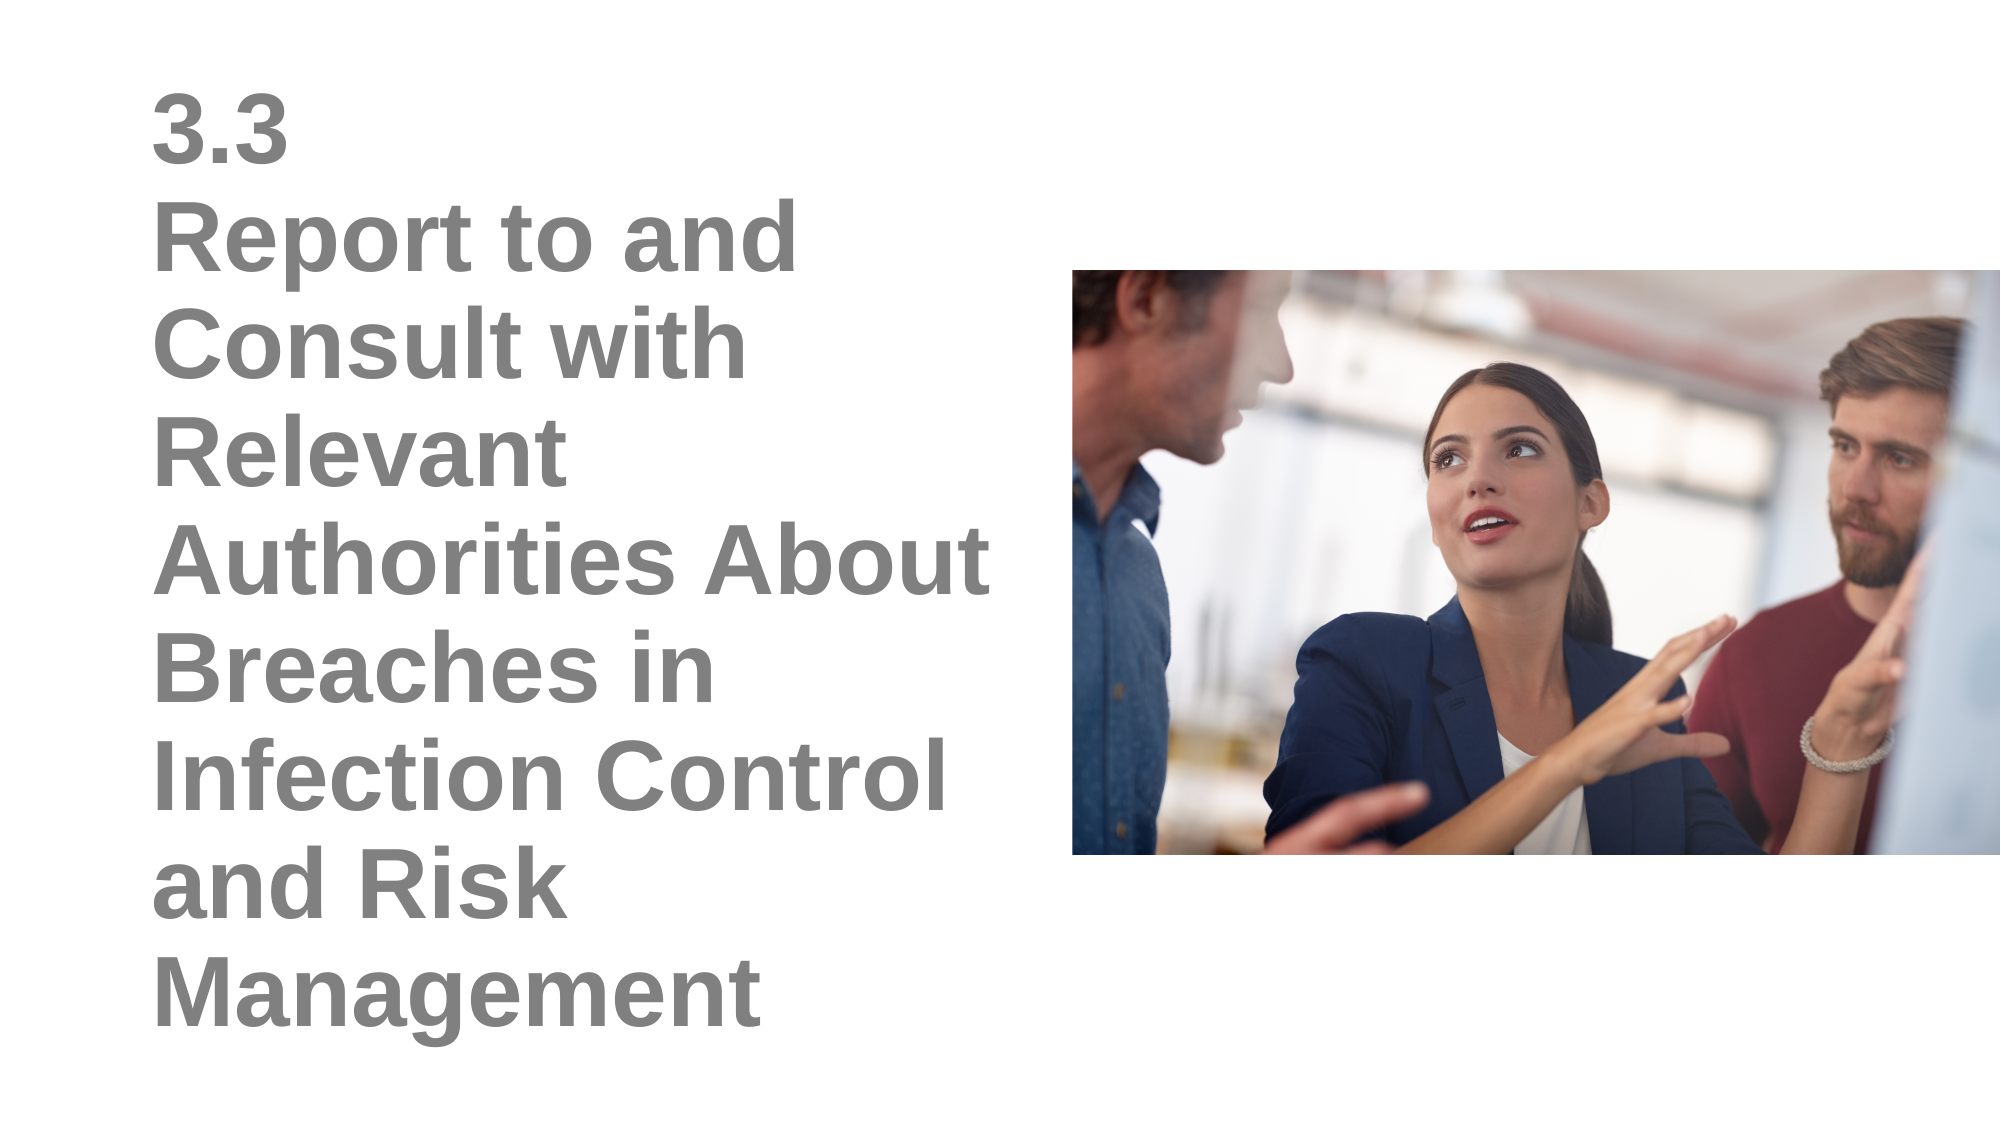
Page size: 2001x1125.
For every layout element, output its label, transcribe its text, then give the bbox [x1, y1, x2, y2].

title 3.3 Report to and Consult with Relevant Authorities About Breaches in Infection Control and Risk Management [136, 0, 1064, 1125]
picture [1072, 270, 2000, 855]
